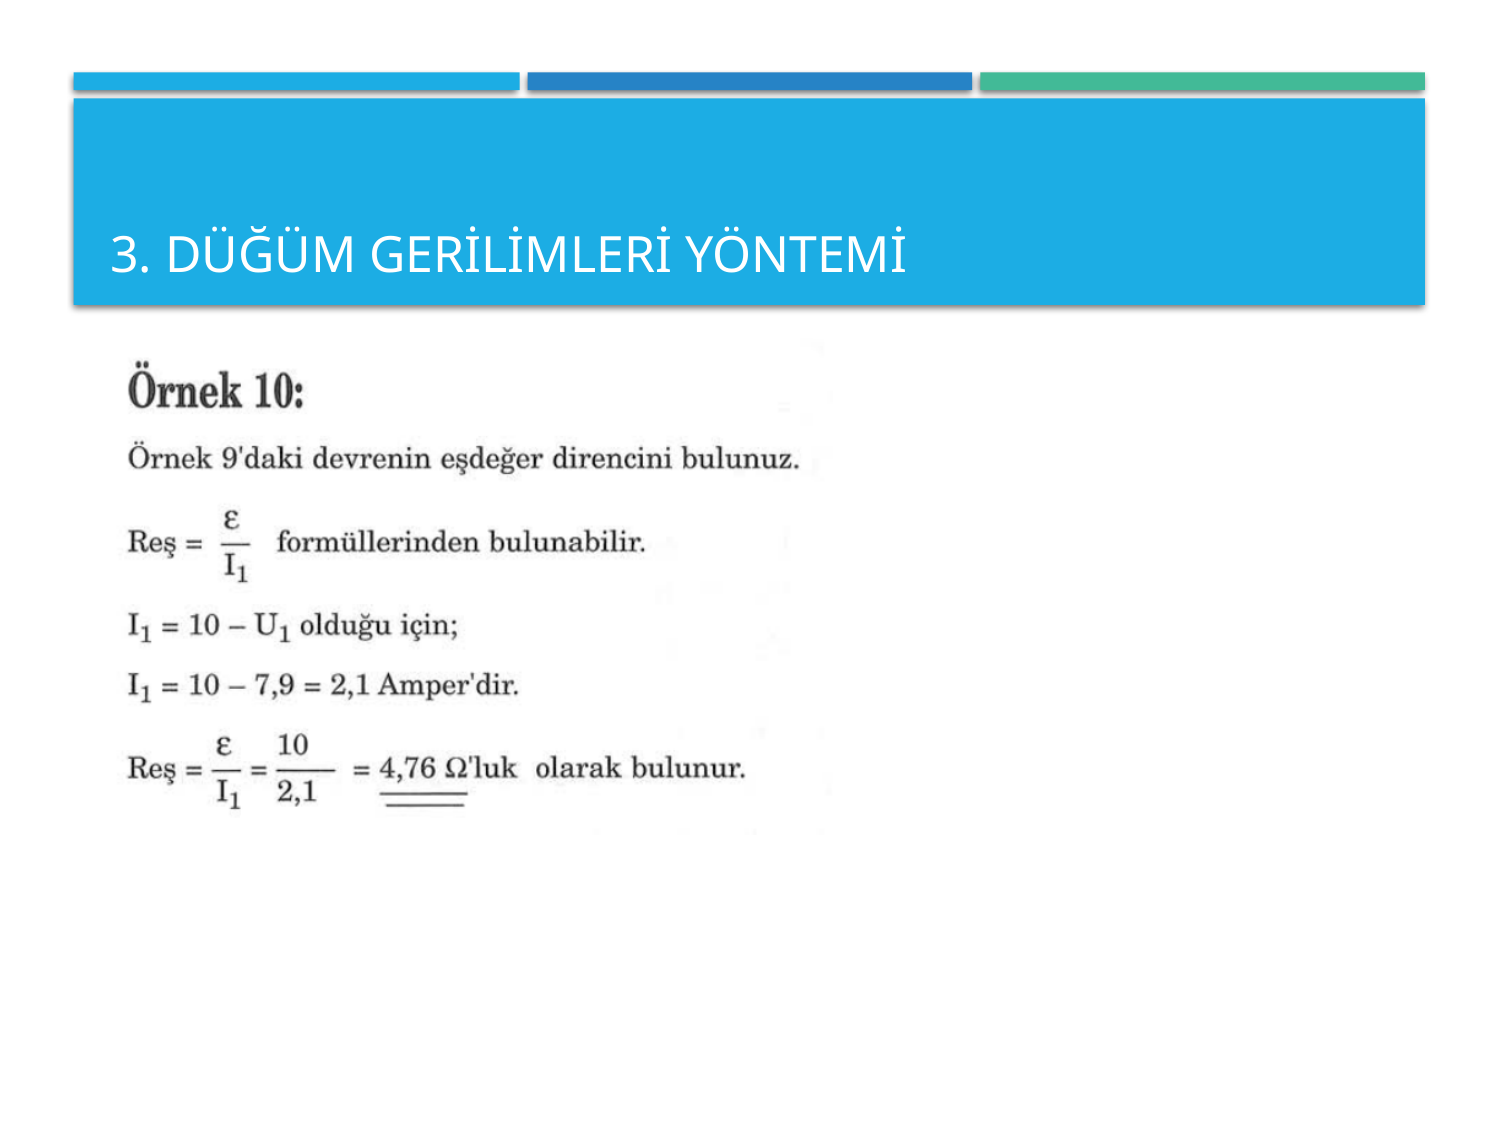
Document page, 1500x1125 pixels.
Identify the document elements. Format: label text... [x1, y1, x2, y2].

picture [94, 338, 833, 836]
title 3. Düğüm gerilimleri yöntemi [95, 112, 1406, 291]
